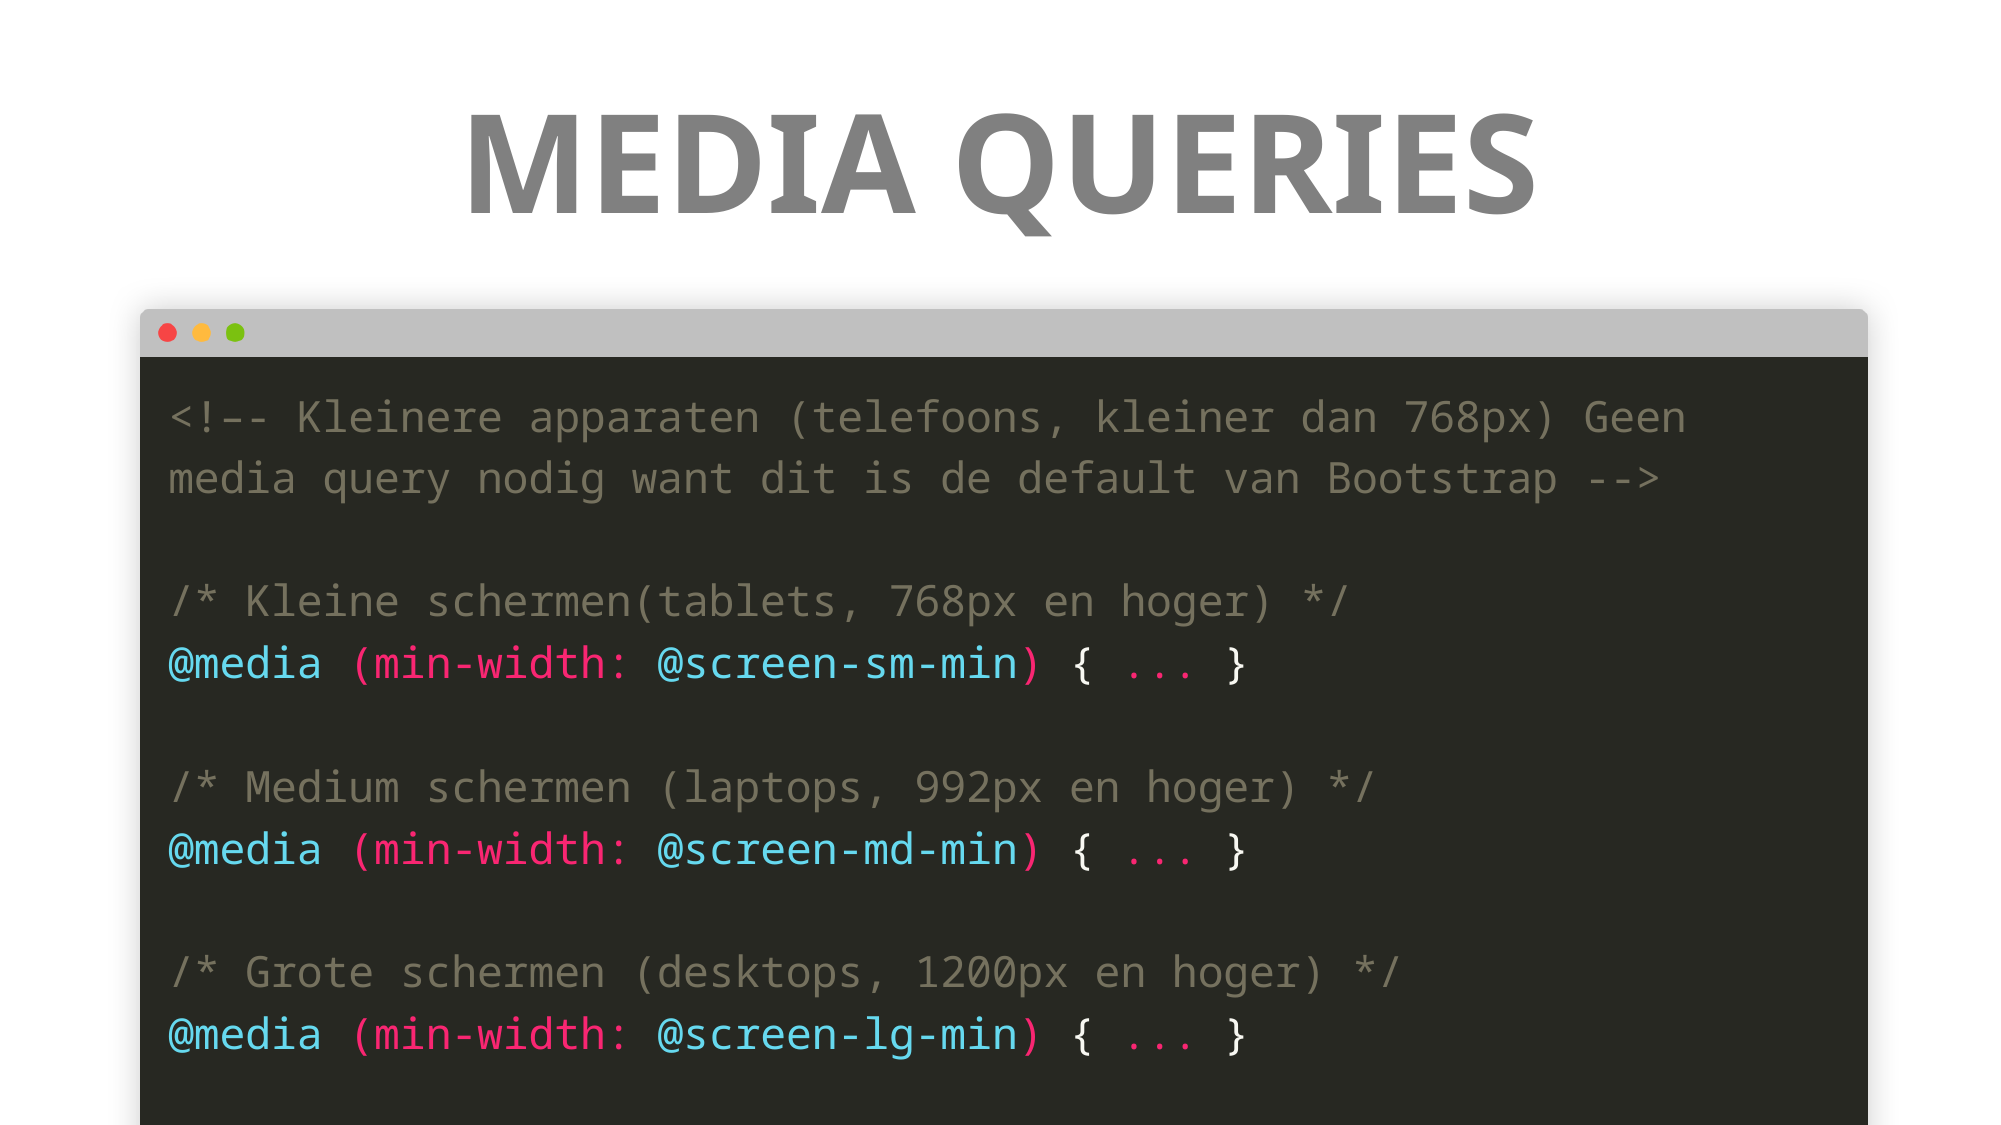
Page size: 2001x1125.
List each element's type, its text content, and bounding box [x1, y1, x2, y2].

title MEDIA QUERIES [137, 59, 1863, 278]
picture [108, 277, 1899, 1125]
list <!–- Kleinere apparaten (telefoons, kleiner dan 768px) Geen media query nodig want dit is de default van Bootstrap --> /* Kleine schermen(tablets, 768px en hoger) */ @media (min-width: @screen-sm-min) { ... } /* Medium schermen (laptops, 992px en hoger) */ @media (min-width: @screen-md-min) { ... } /* Grote schermen (desktops, 1200px en hoger) */ @media (min-width: @screen-lg-min) { ... } [153, 371, 1852, 1067]
